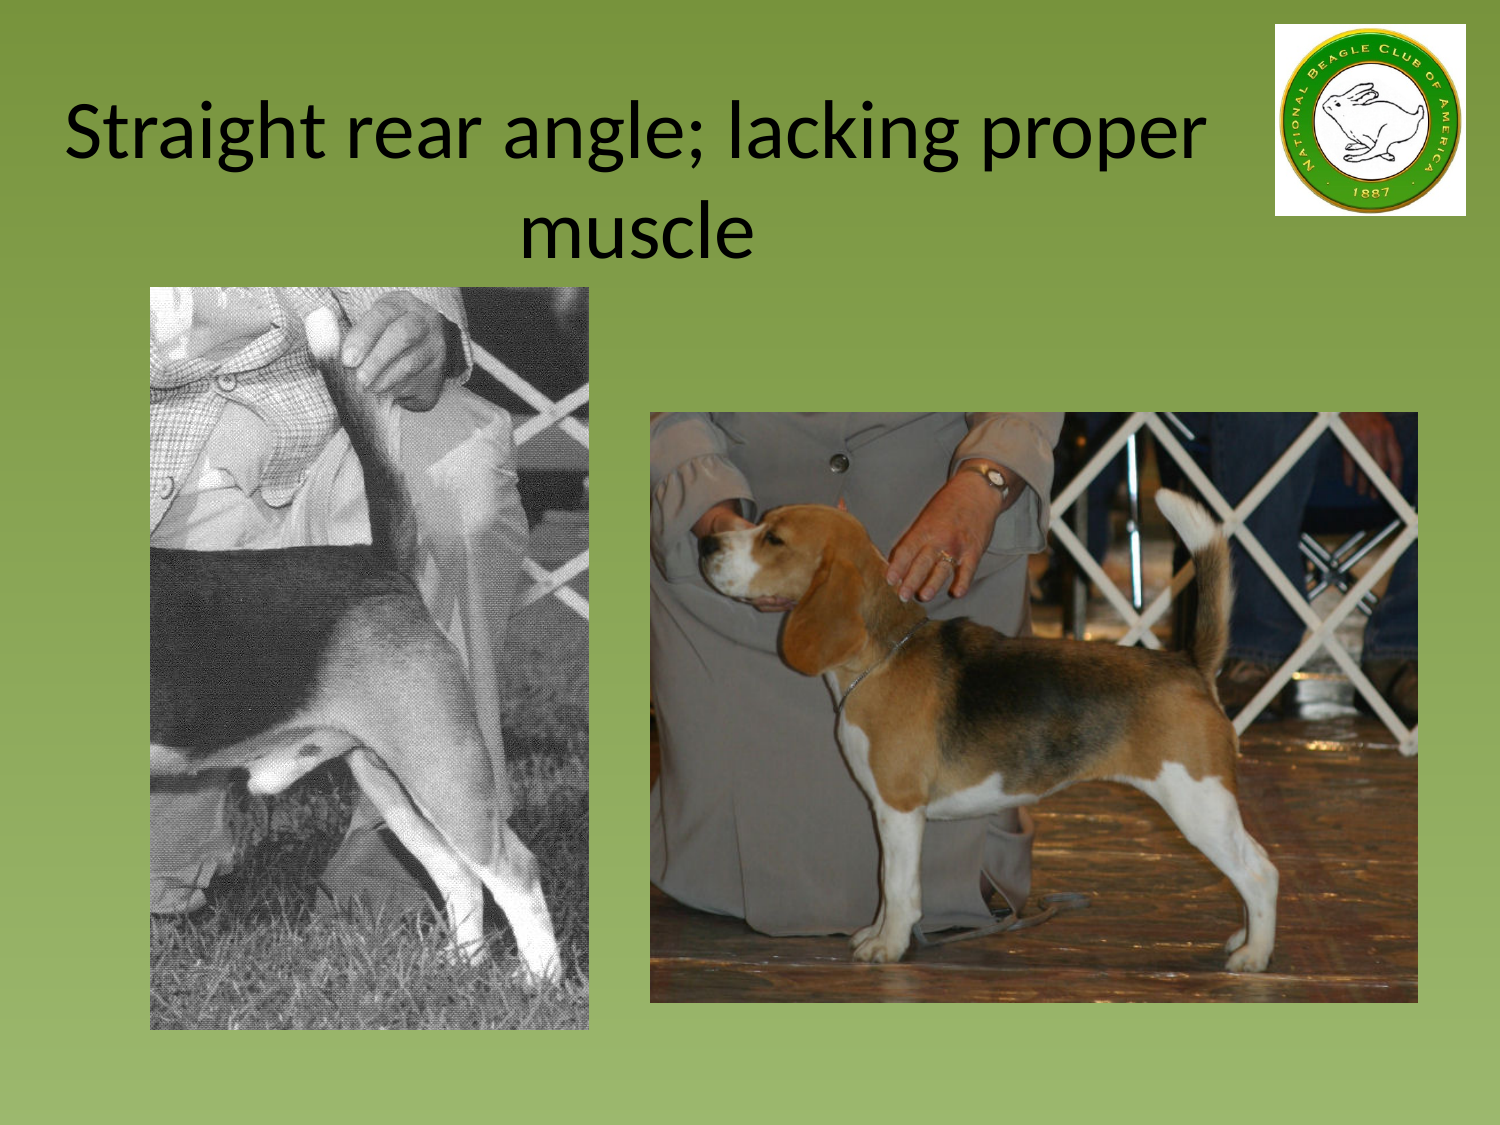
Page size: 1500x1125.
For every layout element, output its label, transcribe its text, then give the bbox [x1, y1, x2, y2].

picture [1274, 24, 1466, 216]
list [149, 287, 589, 1031]
picture [649, 412, 1419, 1004]
title Straight rear angle; lacking proper muscle [37, 50, 1238, 300]
